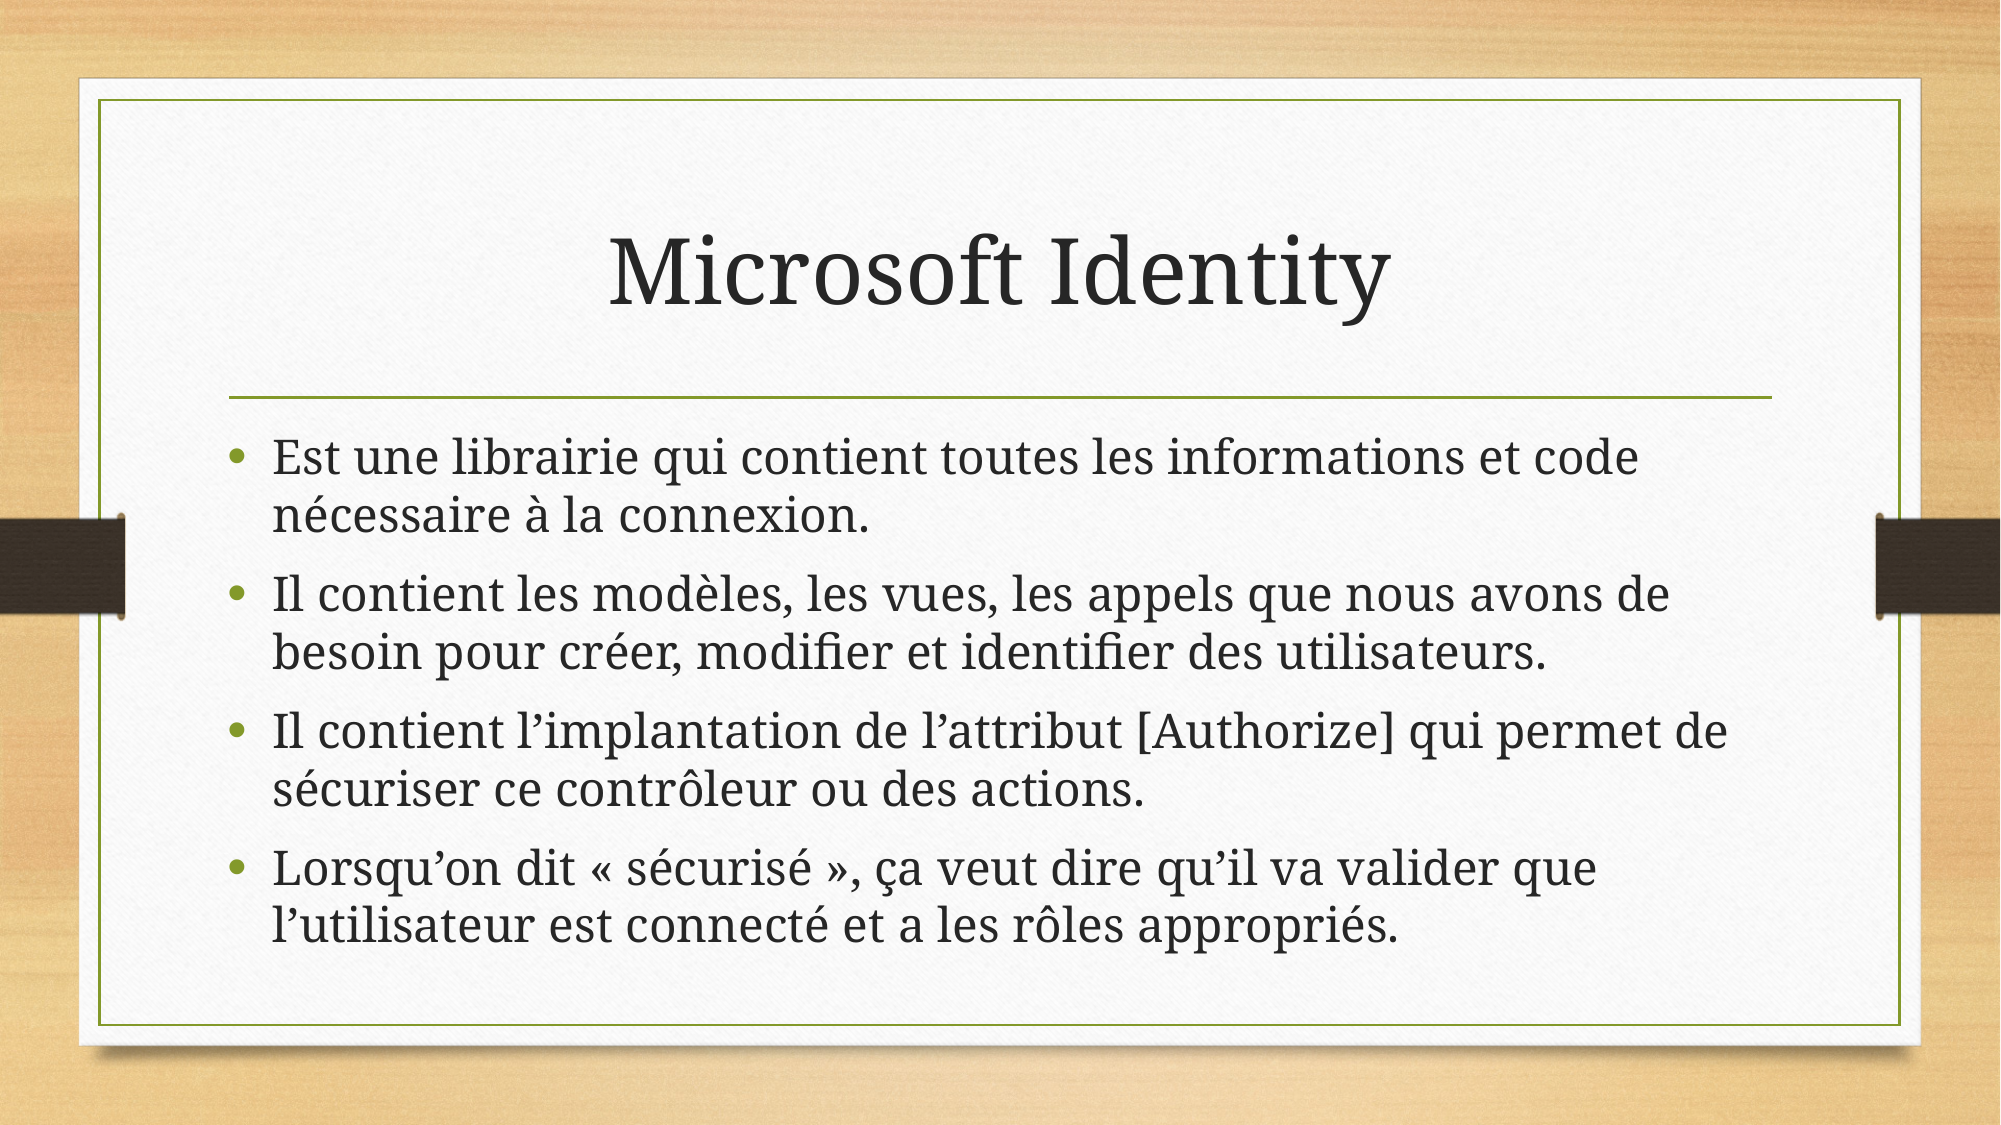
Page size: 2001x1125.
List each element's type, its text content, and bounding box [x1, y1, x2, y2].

list Est une librairie qui contient toutes les informations et code nécessaire à la connexion. Il contient les modèles, les vues, les appels que nous avons de besoin pour créer, modifier et identifier des utilisateurs. Il contient l’implantation de l’attribut [Authorize] qui permet de sécuriser ce contrôleur ou des actions. Lorsqu’on dit « sécurisé », ça veut dire qu’il va valider que l’utilisateur est connecté et a les rôles appropriés. [212, 419, 1788, 964]
picture [0, 0, 2001, 1125]
title Microsoft Identity [212, 161, 1788, 375]
